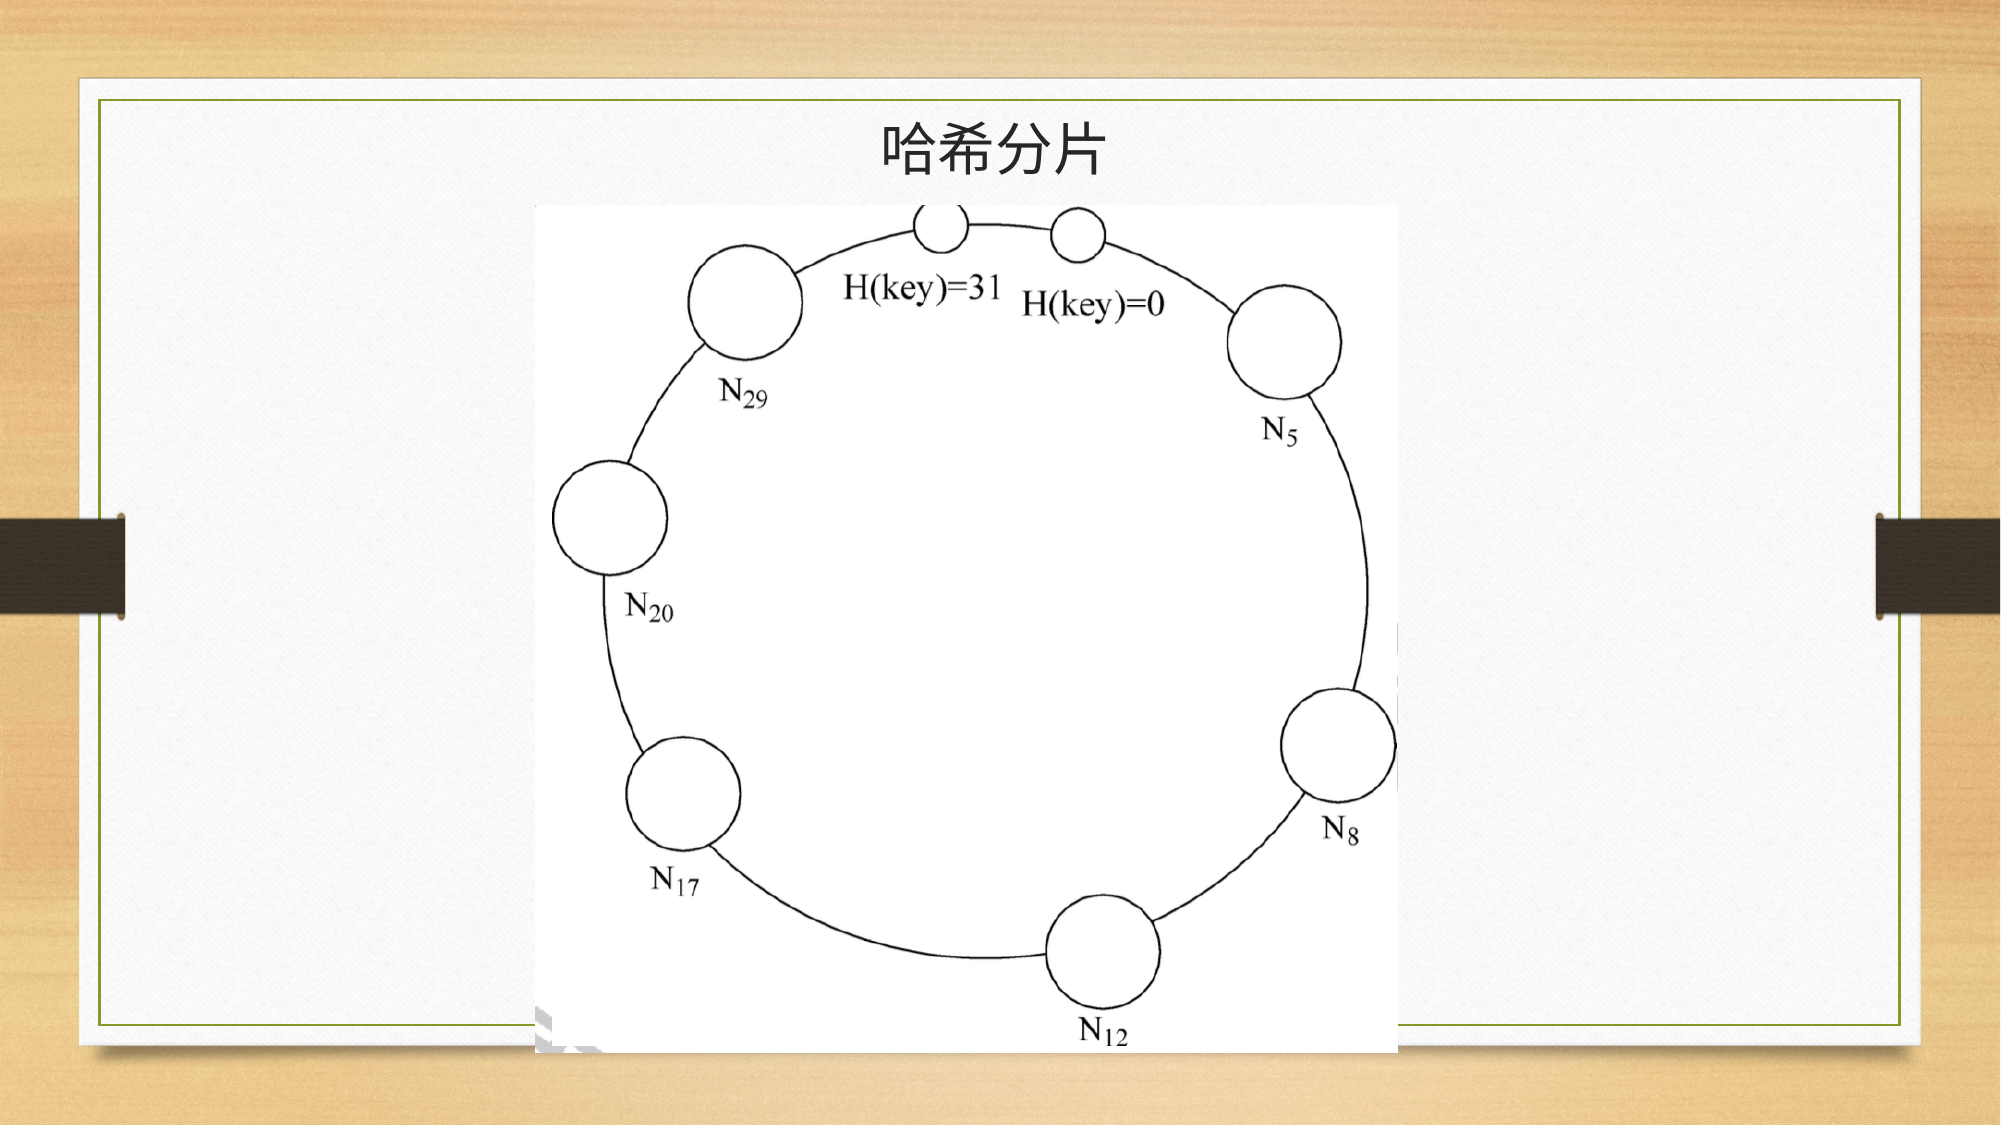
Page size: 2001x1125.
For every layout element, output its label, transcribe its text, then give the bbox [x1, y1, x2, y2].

title 哈希分片 [103, 104, 1902, 190]
picture [0, 0, 2001, 1125]
